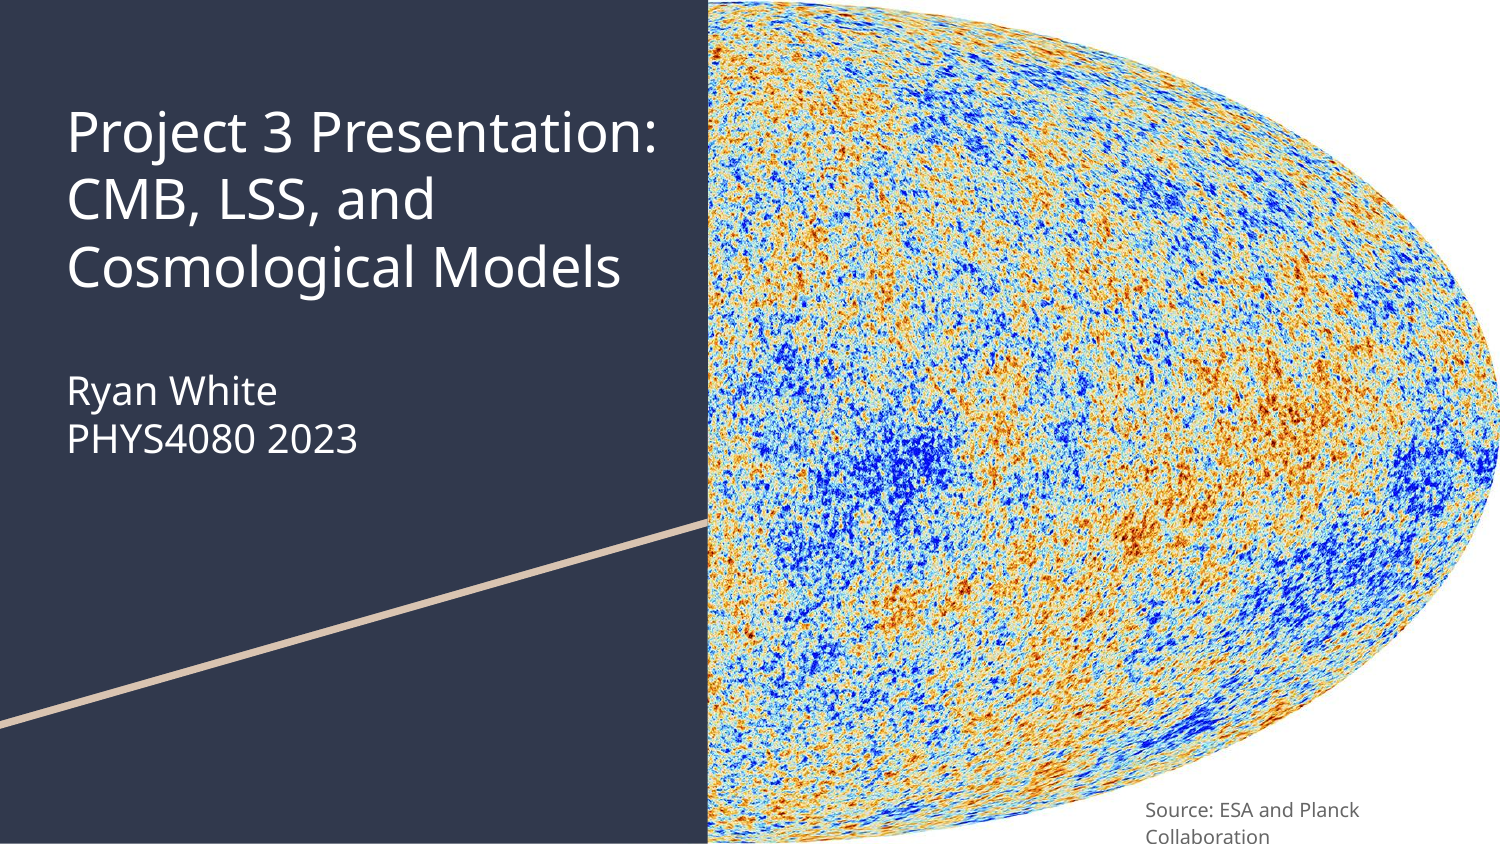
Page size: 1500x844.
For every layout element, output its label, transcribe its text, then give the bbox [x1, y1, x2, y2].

list Source: ESA and Planck Collaboration [1130, 779, 1500, 844]
title Project 3 Presentation: CMB, LSS, and Cosmological Models Ryan White PHYS4080 2023 [51, 82, 678, 494]
picture [708, 0, 1500, 844]
